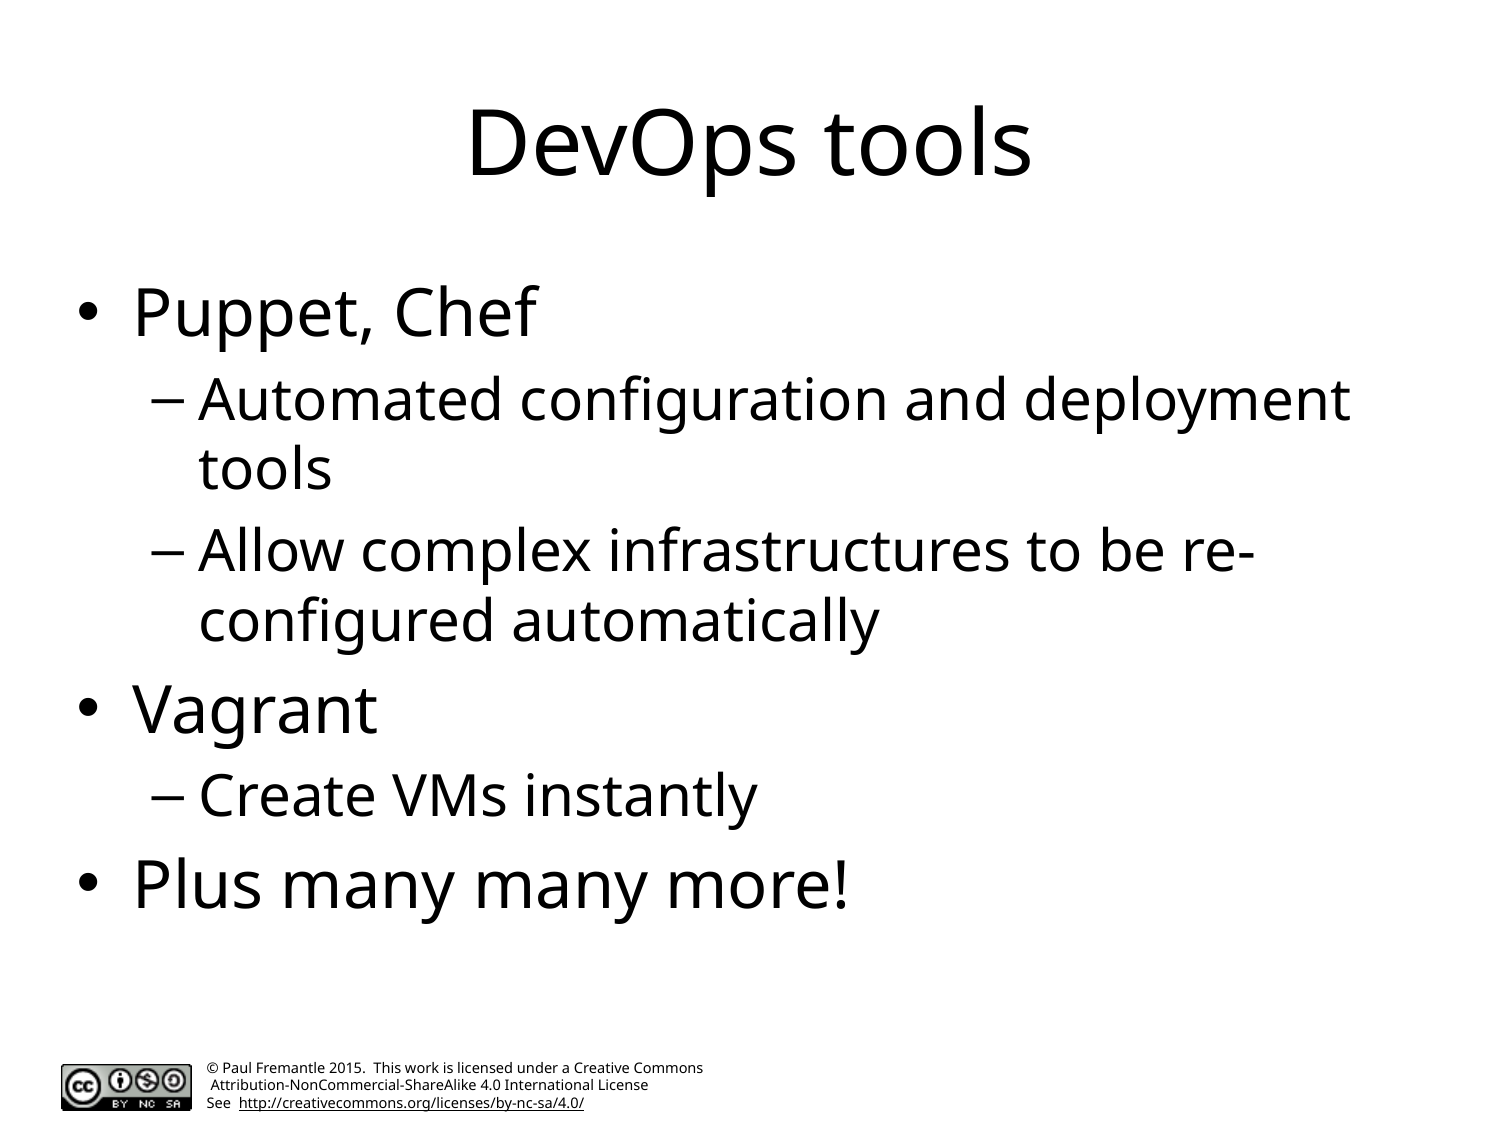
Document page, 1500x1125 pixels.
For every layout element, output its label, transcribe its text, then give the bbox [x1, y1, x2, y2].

list Puppet, Chef Automated configuration and deployment tools Allow complex infrastructures to be re-configured automatically Vagrant Create VMs instantly Plus many many more! [61, 262, 1412, 1005]
title DevOps tools [75, 45, 1425, 233]
picture [61, 1064, 192, 1111]
